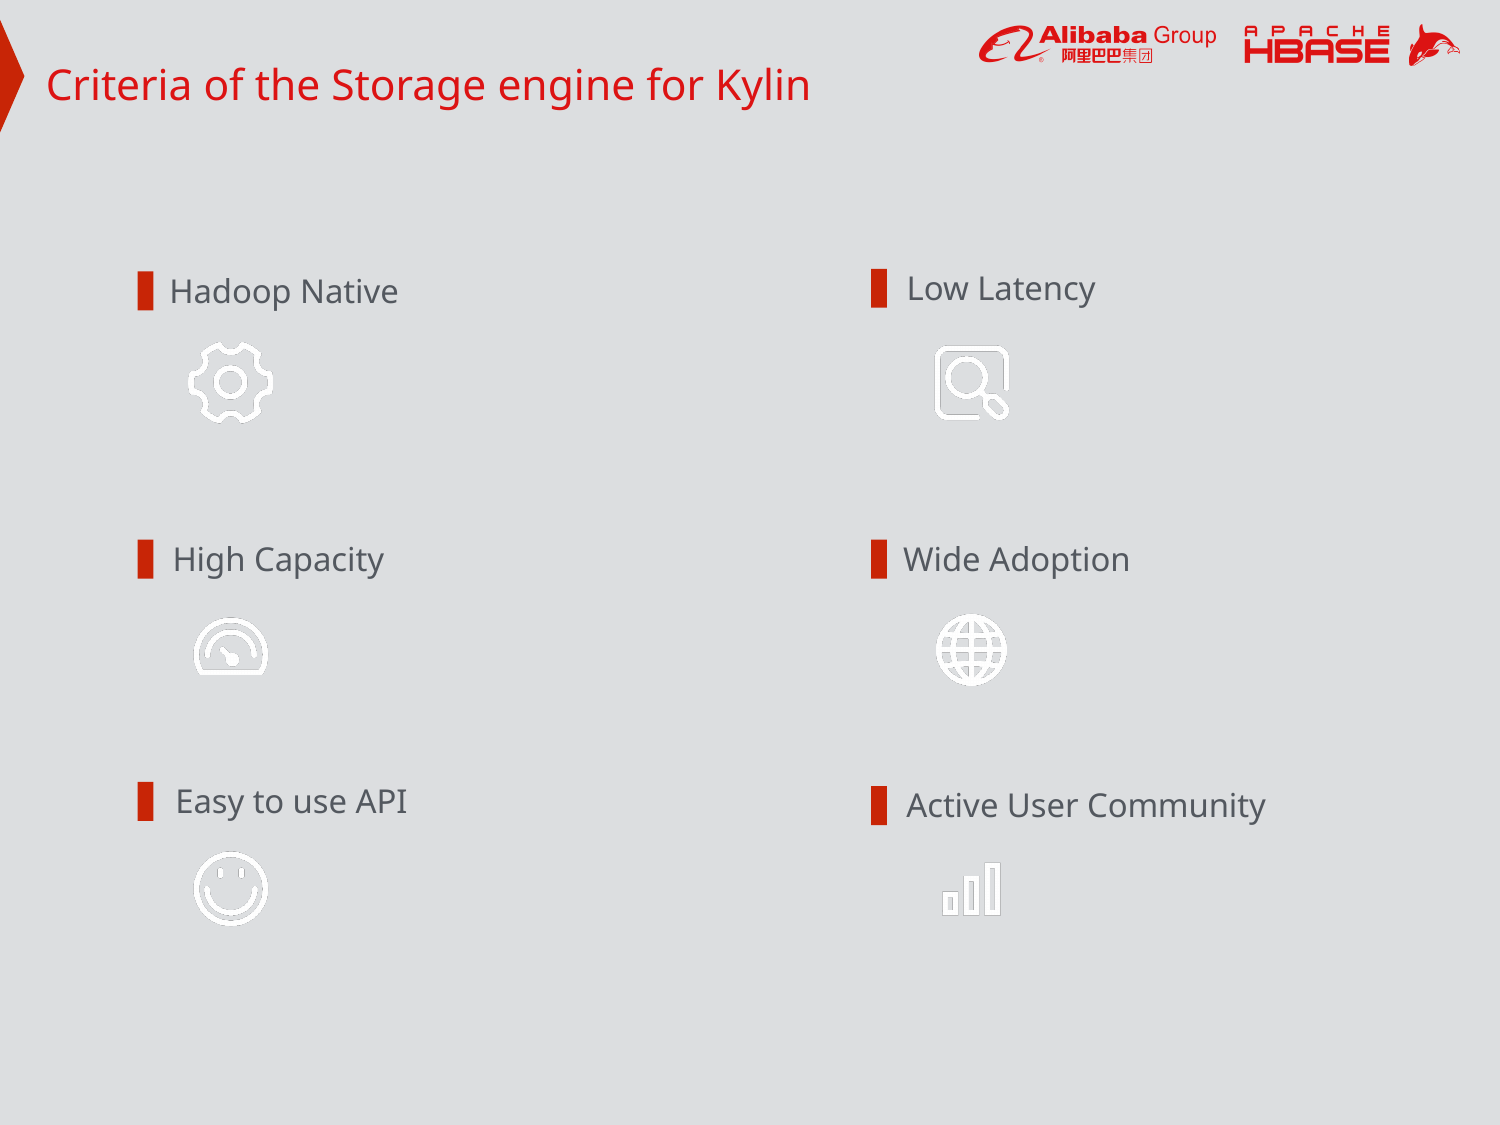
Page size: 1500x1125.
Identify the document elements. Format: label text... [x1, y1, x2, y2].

text_box Easy to use API [172, 777, 412, 824]
picture [928, 340, 1014, 425]
text_box [137, 271, 154, 311]
text_box [137, 781, 154, 821]
list Criteria of the Storage engine for Kylin [36, 24, 930, 118]
text_box High Capacity [169, 535, 388, 582]
text_box [137, 539, 154, 579]
text_box Wide Adoption [900, 535, 1135, 582]
picture [187, 846, 273, 932]
text_box [871, 539, 887, 579]
text_box Low Latency [903, 264, 1100, 311]
text_box [871, 268, 887, 308]
text_box Active User Community [903, 782, 1270, 828]
picture [187, 604, 273, 690]
text_box Hadoop Native [166, 267, 403, 313]
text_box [978, 23, 1460, 66]
picture [928, 607, 1013, 692]
picture [187, 340, 273, 425]
text_box [871, 786, 887, 826]
picture [928, 846, 1013, 932]
